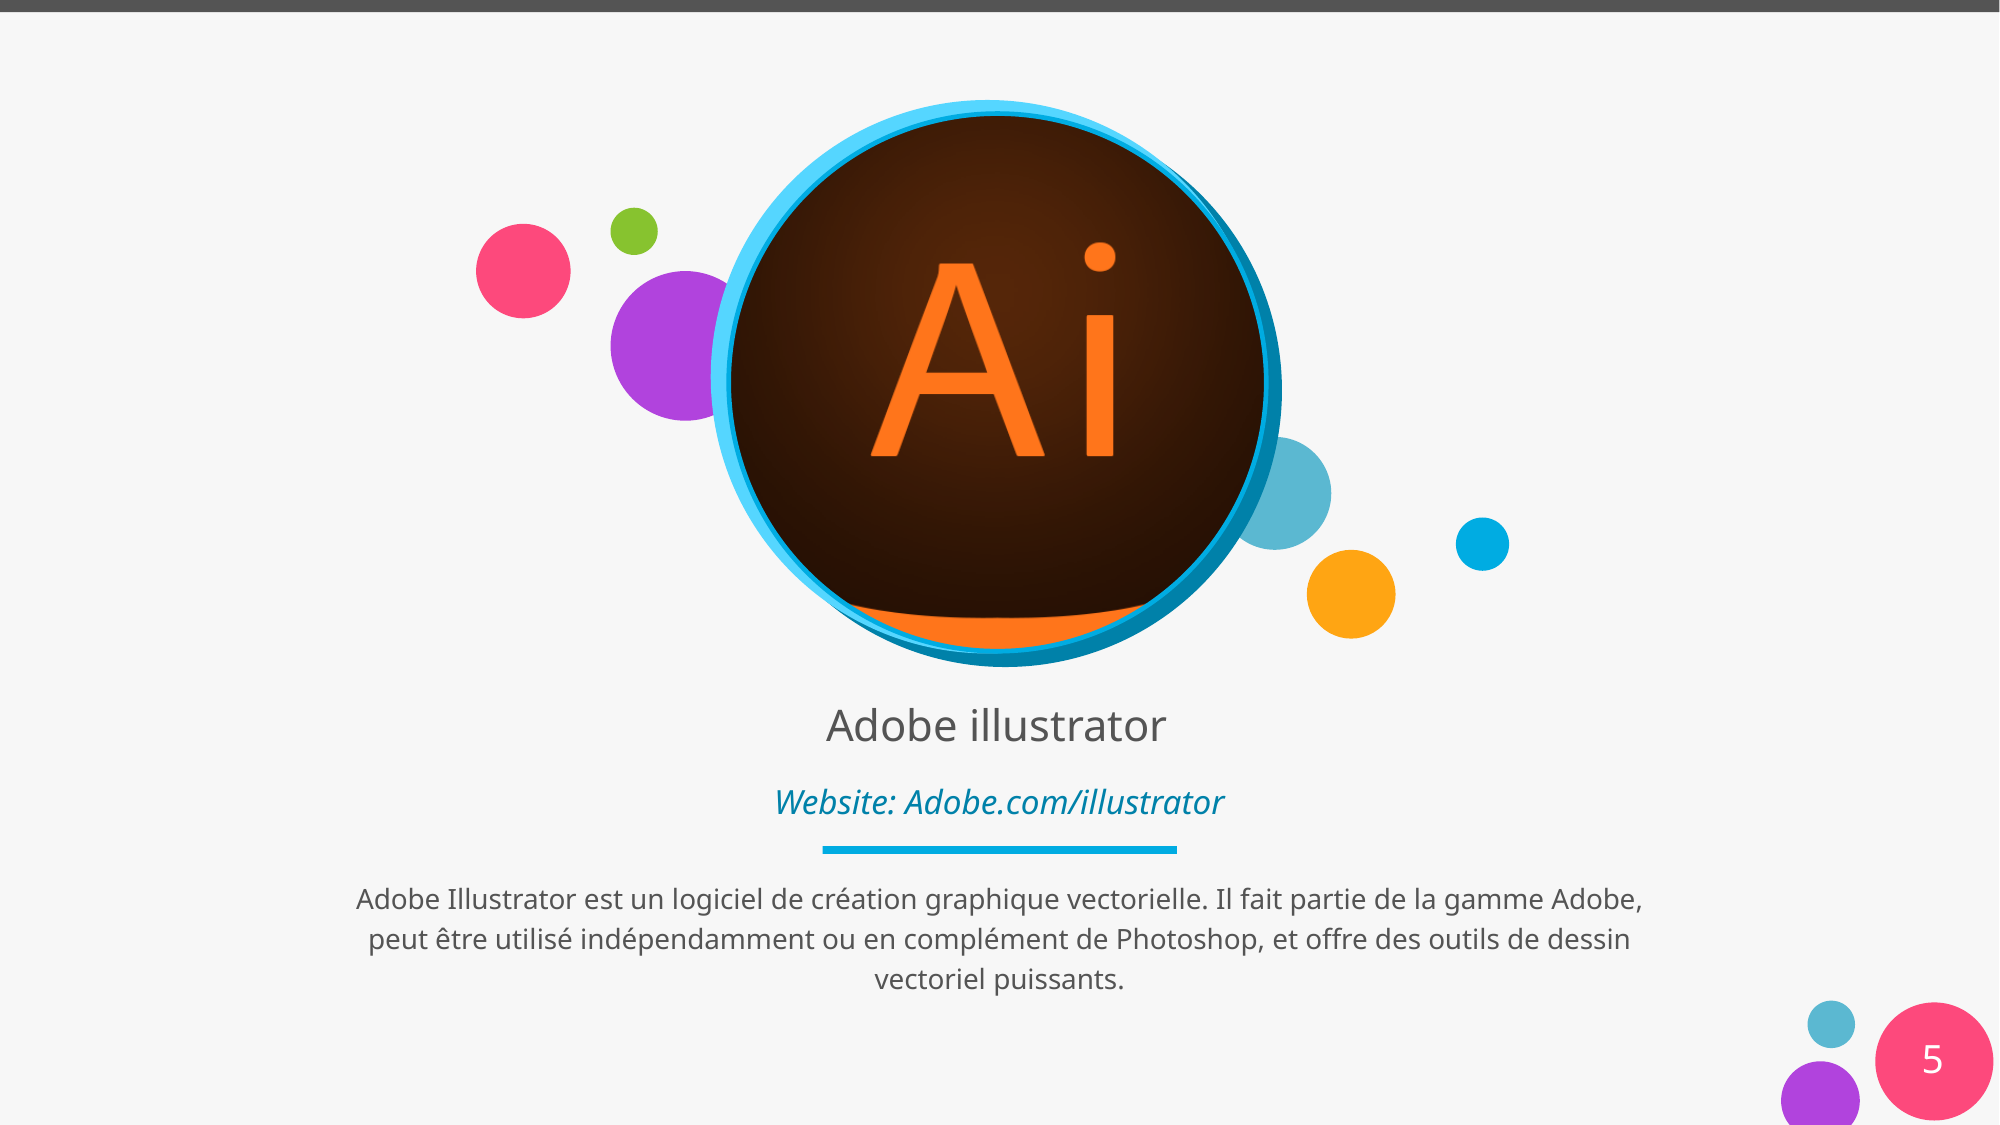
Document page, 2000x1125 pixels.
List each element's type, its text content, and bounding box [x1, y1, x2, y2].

list Website: Adobe.com/illustrator [476, 759, 1524, 823]
picture [732, 117, 1263, 648]
picture [1039, 113, 1267, 296]
title Adobe illustrator [473, 680, 1521, 768]
picture [1099, 485, 1267, 652]
picture [728, 423, 924, 652]
list Adobe Illustrator est un logiciel de création graphique vectorielle. Il fait partie de la gamme Adobe, peut être utilisé indépendamment ou en complément de Photoshop, et offre des outils de dessin vectoriel puissants. [317, 861, 1683, 1035]
slide_number 5 [1873, 1031, 1992, 1092]
picture [728, 113, 956, 342]
